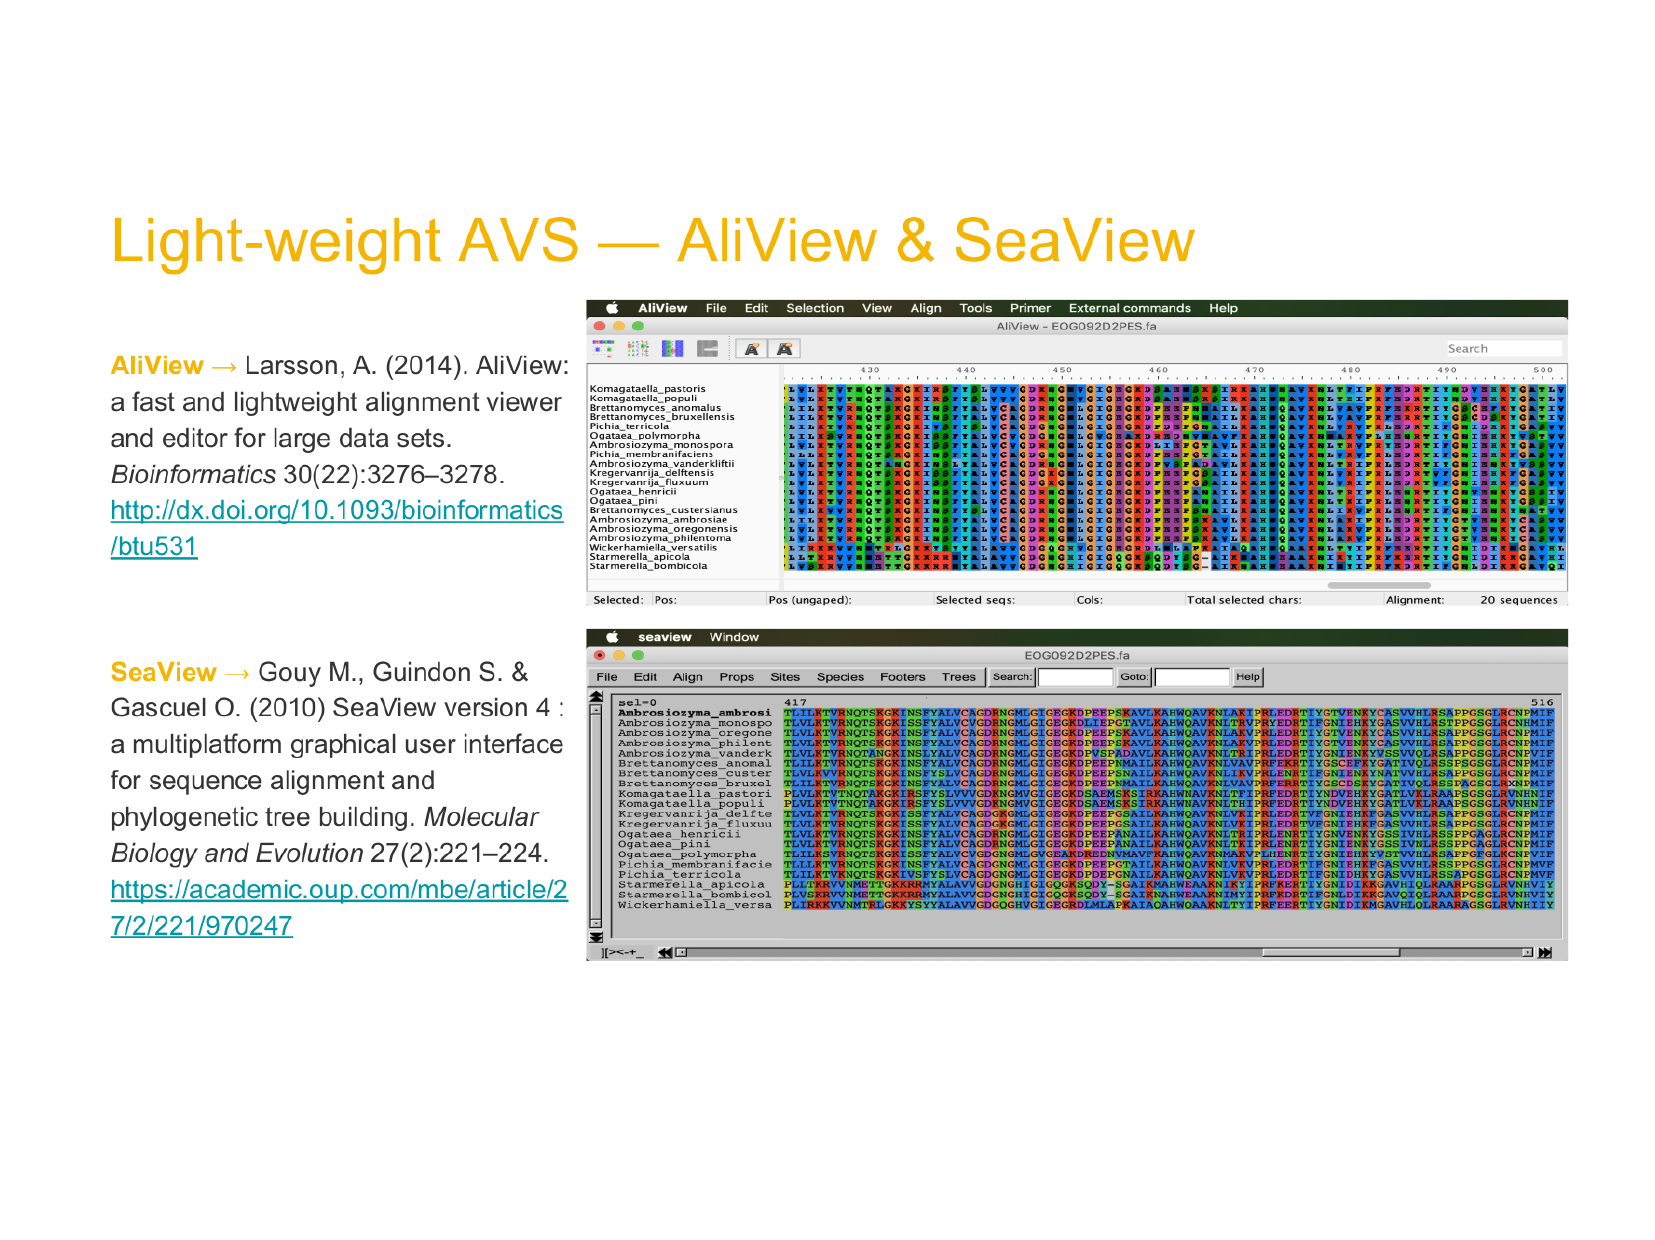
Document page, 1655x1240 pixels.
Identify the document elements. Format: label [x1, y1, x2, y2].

picture [56, 205, 1598, 978]
